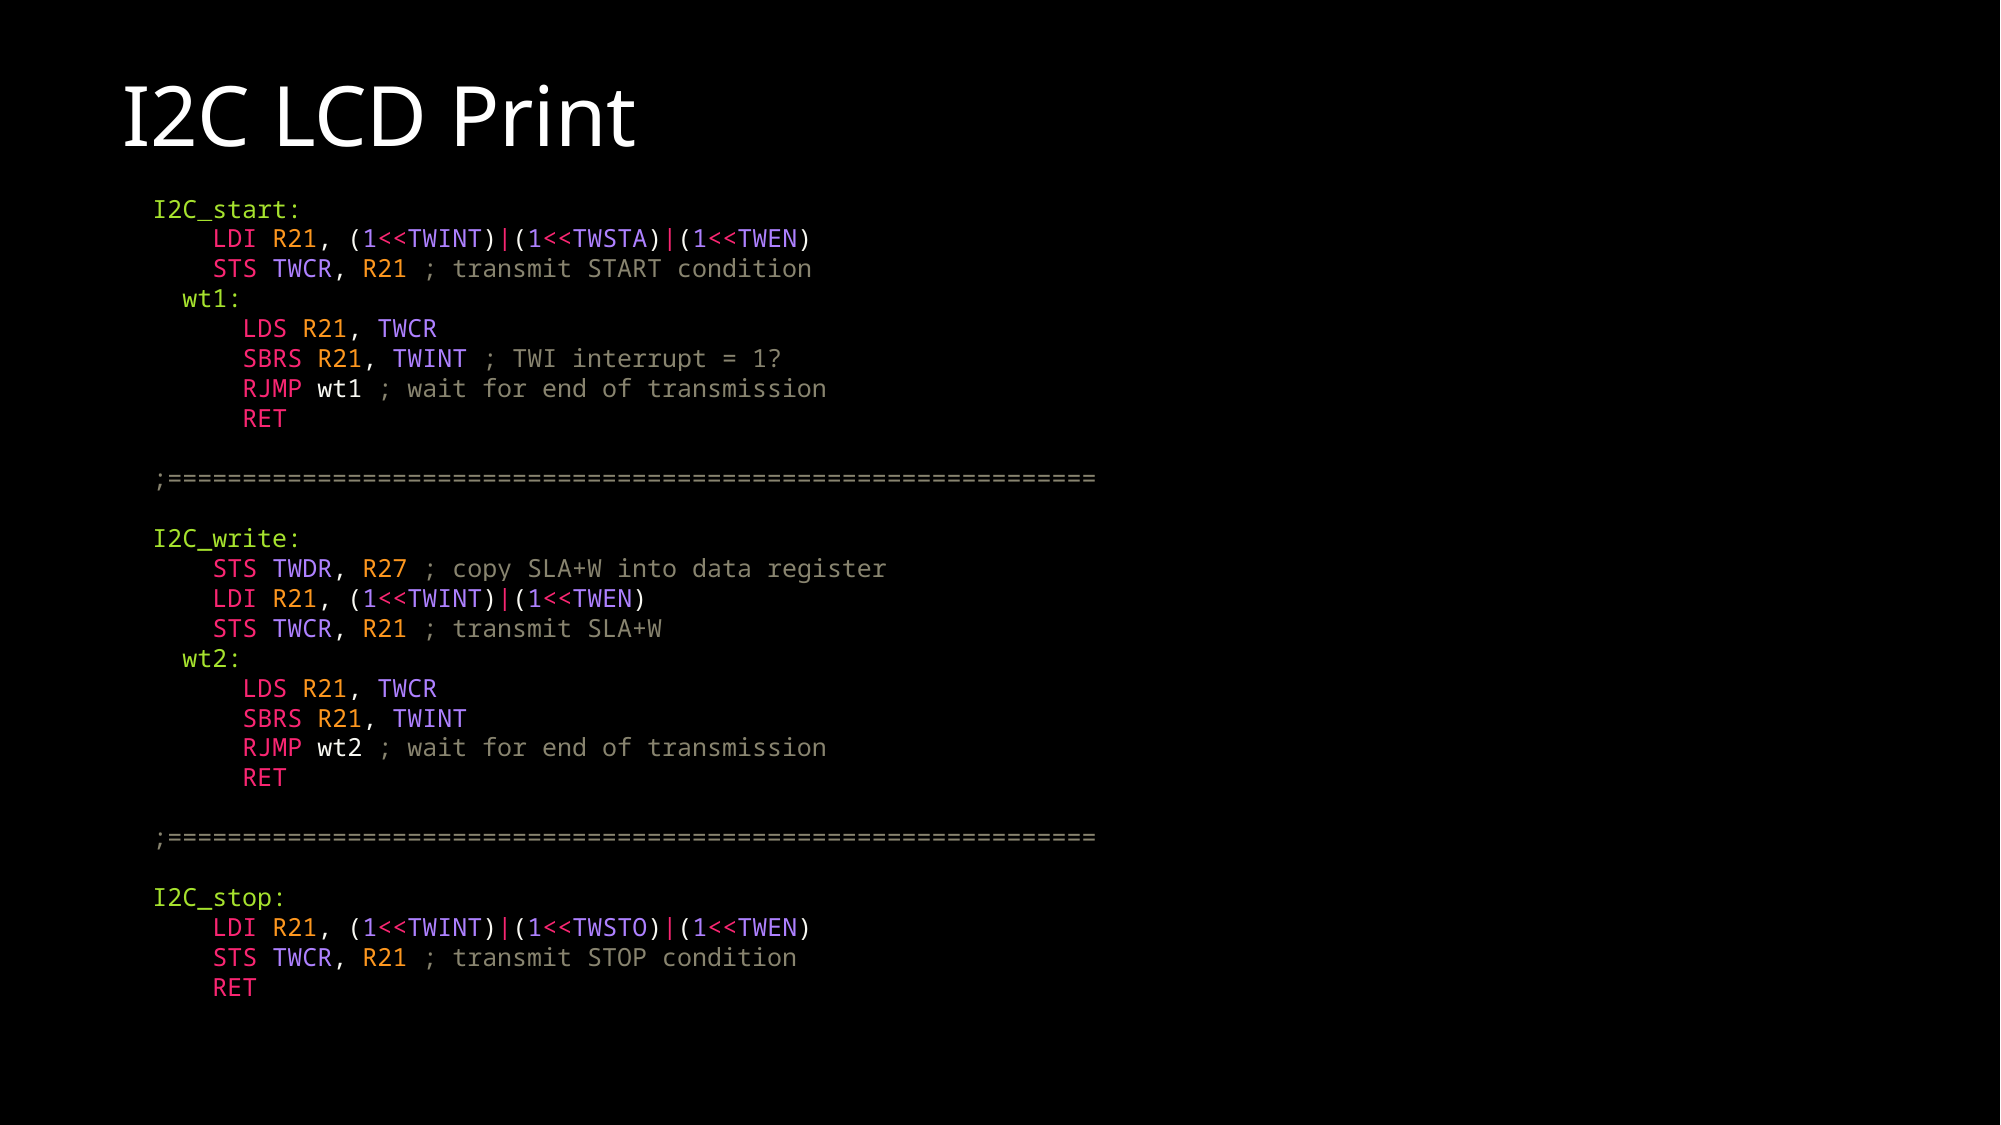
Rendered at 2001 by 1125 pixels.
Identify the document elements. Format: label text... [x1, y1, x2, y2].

text_box I2C_start: LDI R21, (1<<TWINT)|(1<<TWSTA)|(1<<TWEN) STS TWCR, R21 ; transmit START condition wt1: LDS R21, TWCR SBRS R21, TWINT ; TWI interrupt = 1? RJMP wt1 ; wait for end of transmission RET ;============================================================== I2C_write: STS TWDR, R27 ; copy SLA+W into data register LDI R21, (1<<TWINT)|(1<<TWEN) STS TWCR, R21 ; transmit SLA+W wt2: LDS R21, TWCR SBRS R21, TWINT RJMP wt2 ; wait for end of transmission RET ;============================================================== I2C_stop: LDI R21, (1<<TWINT)|(1<<TWSTO)|(1<<TWEN) STS TWCR, R21 ; transmit STOP condition RET [107, 185, 1275, 1009]
text_box I2C LCD Print [107, 55, 1380, 170]
